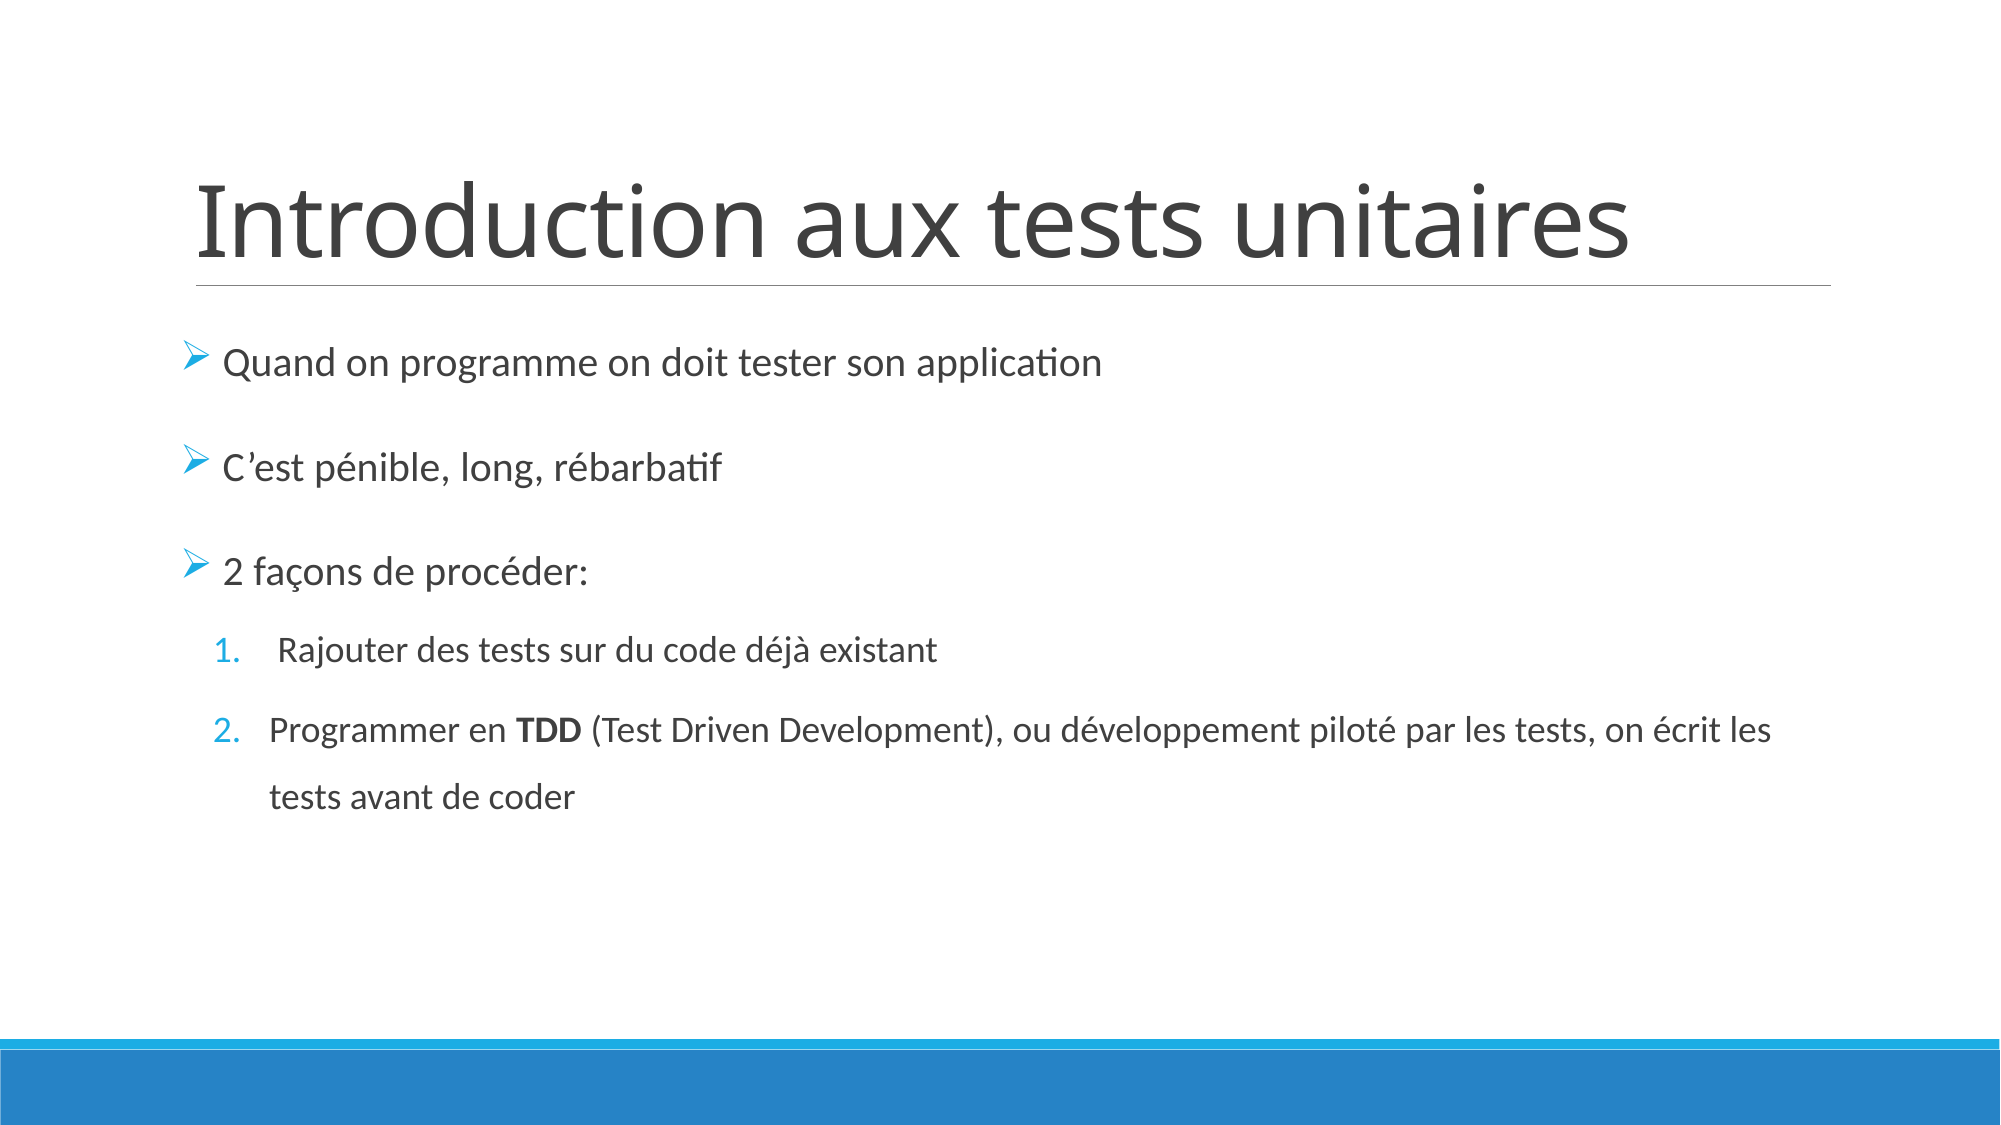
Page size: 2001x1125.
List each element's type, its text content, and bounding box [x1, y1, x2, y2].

title Introduction aux tests unitaires [180, 47, 1830, 285]
list Quand on programme on doit tester son application C’est pénible, long, rébarbatif 2 façons de procéder: Rajouter des tests sur du code déjà existant Programmer en TDD (Test Driven Development), ou développement piloté par les tests, on écrit les tests avant de coder [180, 302, 1830, 963]
